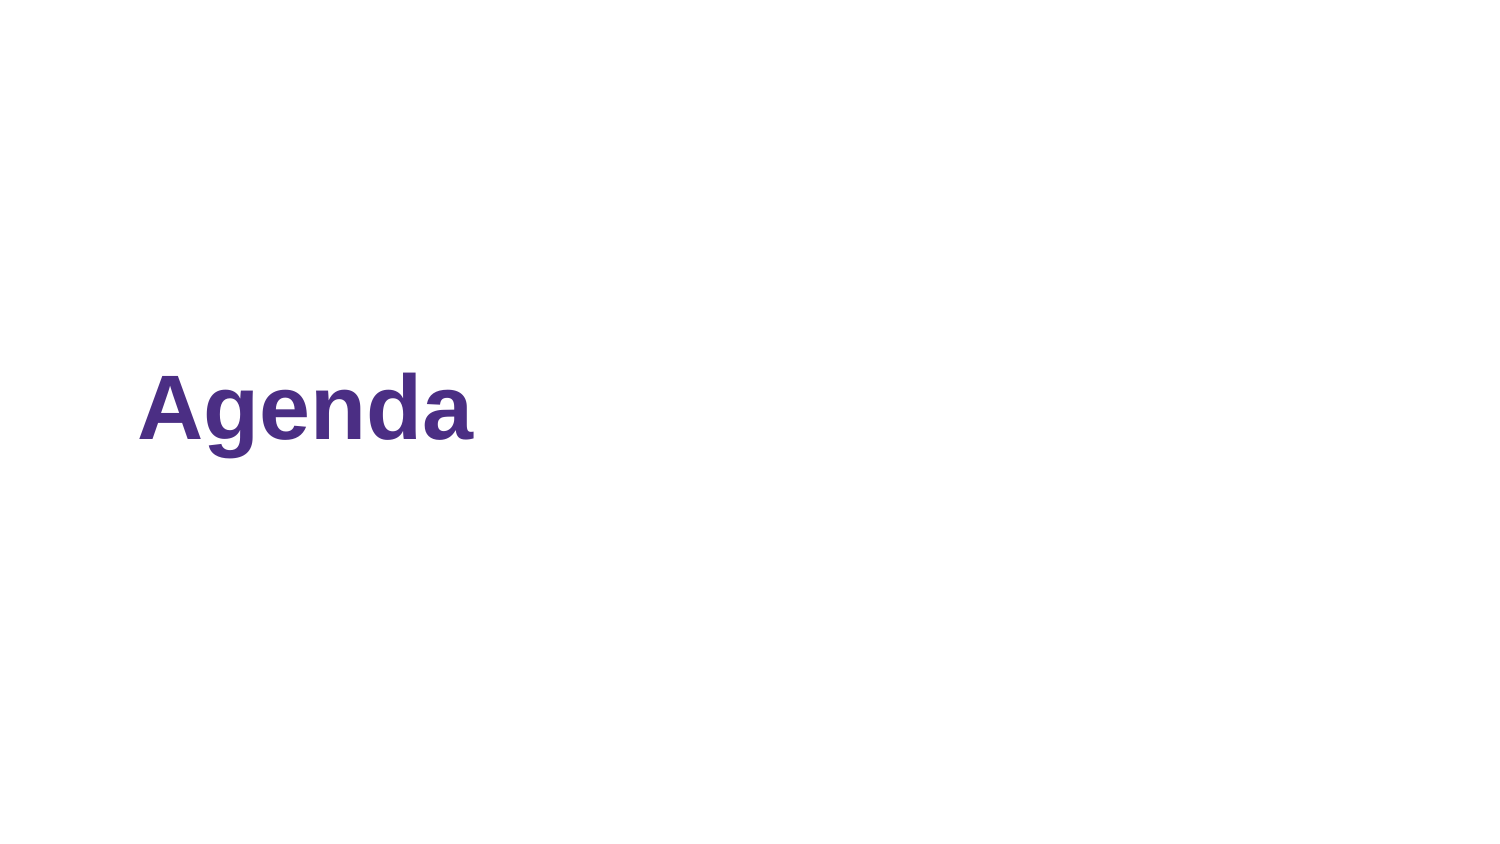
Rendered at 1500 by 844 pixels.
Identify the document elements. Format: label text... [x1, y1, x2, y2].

title Agenda [122, 340, 1417, 467]
